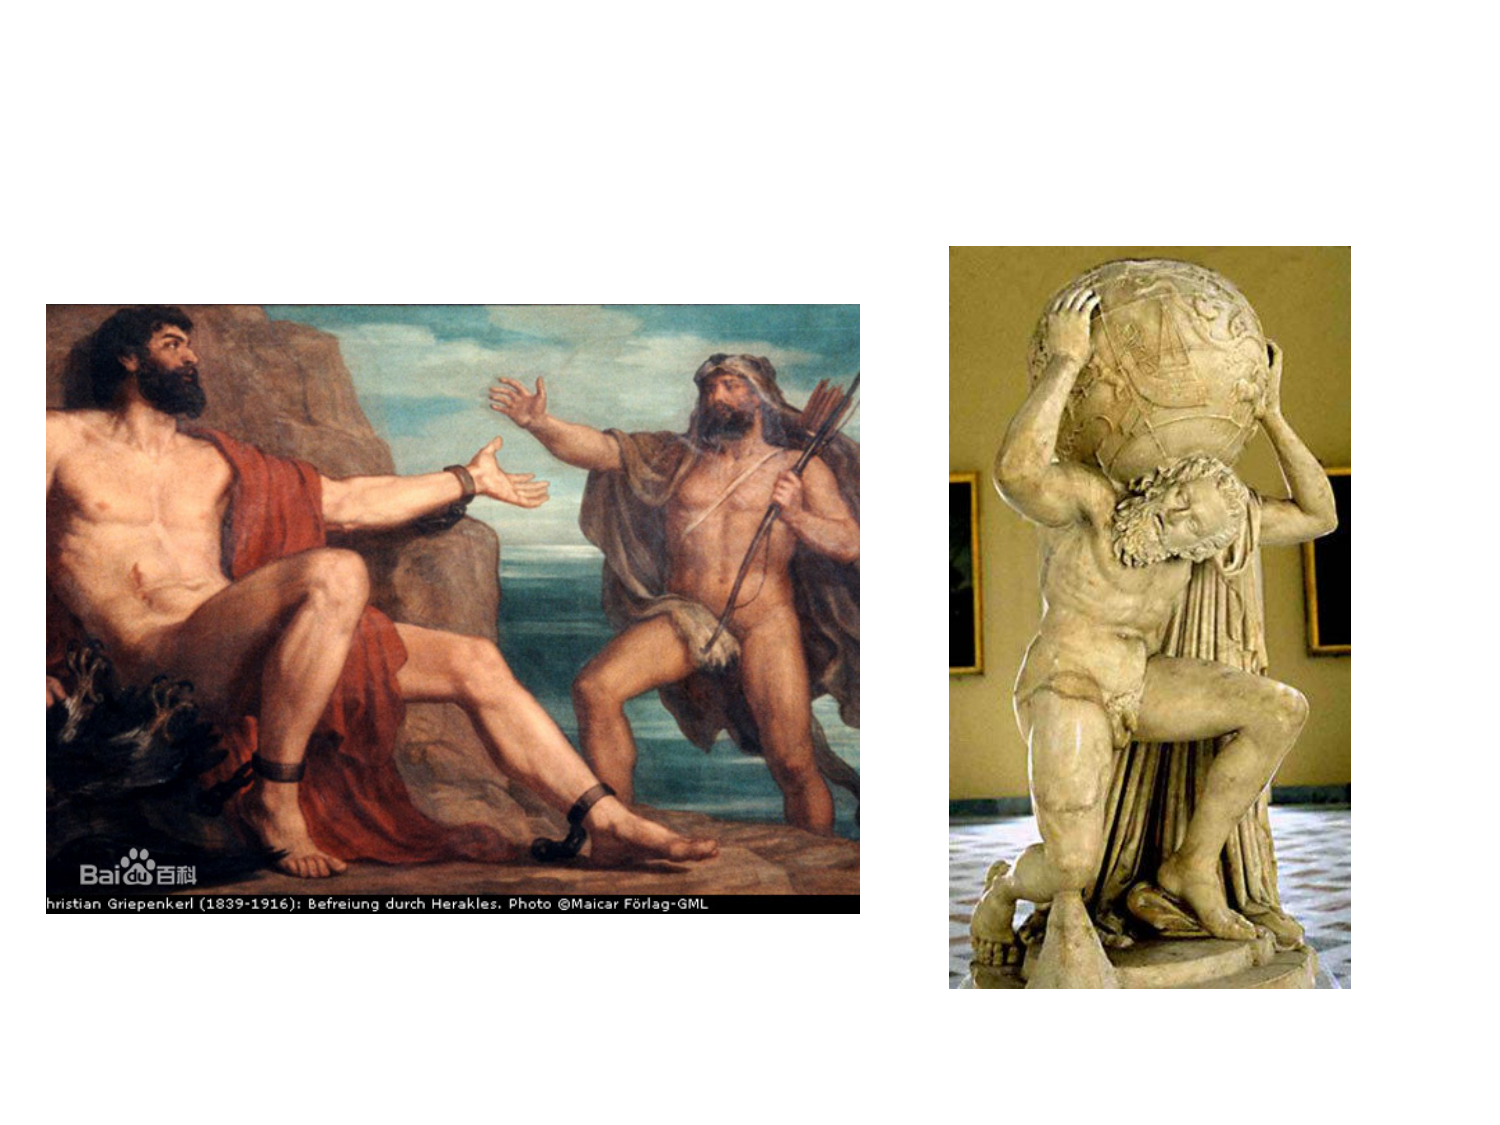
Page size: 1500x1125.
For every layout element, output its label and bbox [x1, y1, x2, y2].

list [948, 245, 1351, 989]
list [46, 304, 860, 915]
